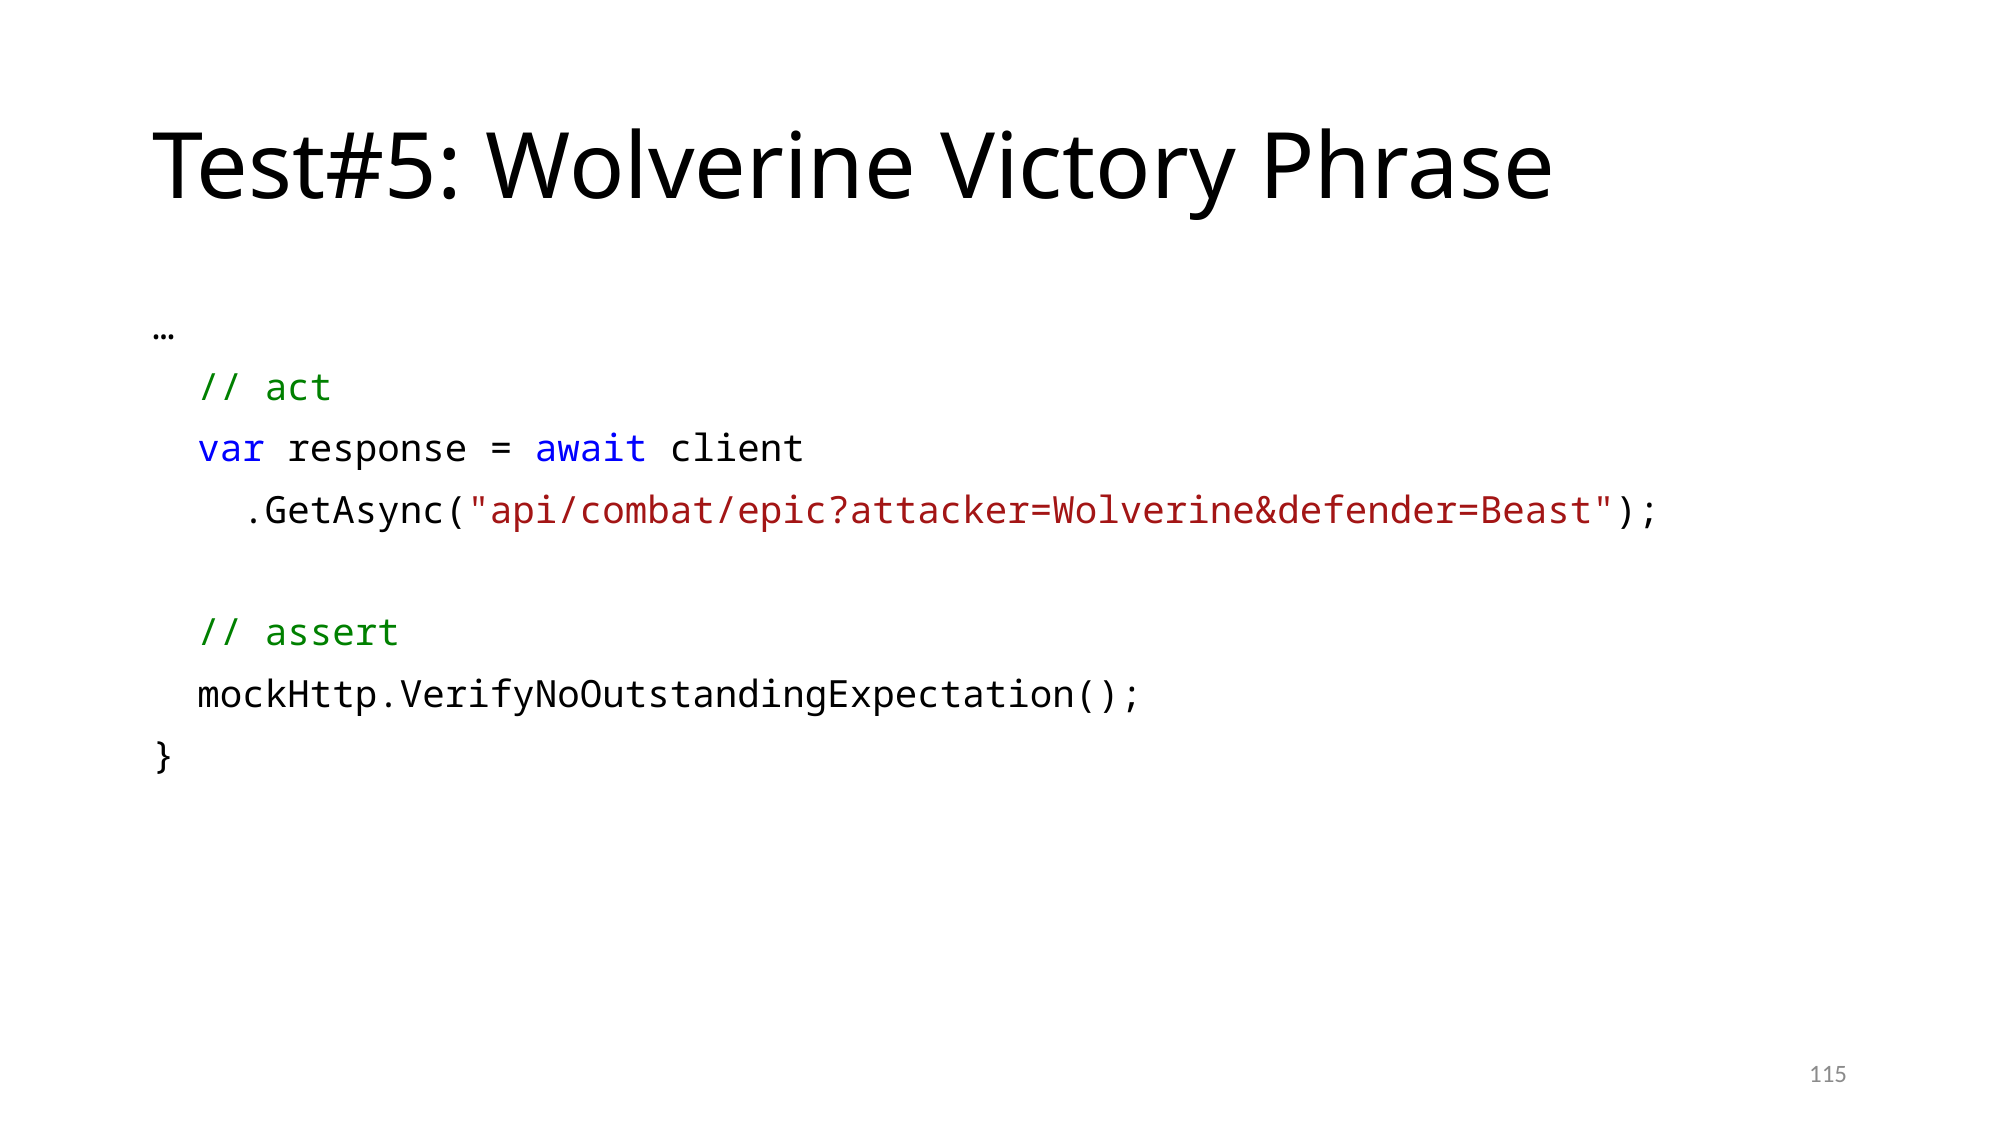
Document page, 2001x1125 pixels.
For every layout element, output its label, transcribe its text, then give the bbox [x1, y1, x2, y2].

list … // act var response = await client .GetAsync("api/combat/epic?attacker=Wolverine&defender=Beast"); // assert mockHttp.VerifyNoOutstandingExpectation(); } [137, 299, 1863, 1014]
slide_number 115 [1412, 1042, 1863, 1103]
title Test#5: Wolverine Victory Phrase [137, 59, 1863, 278]
